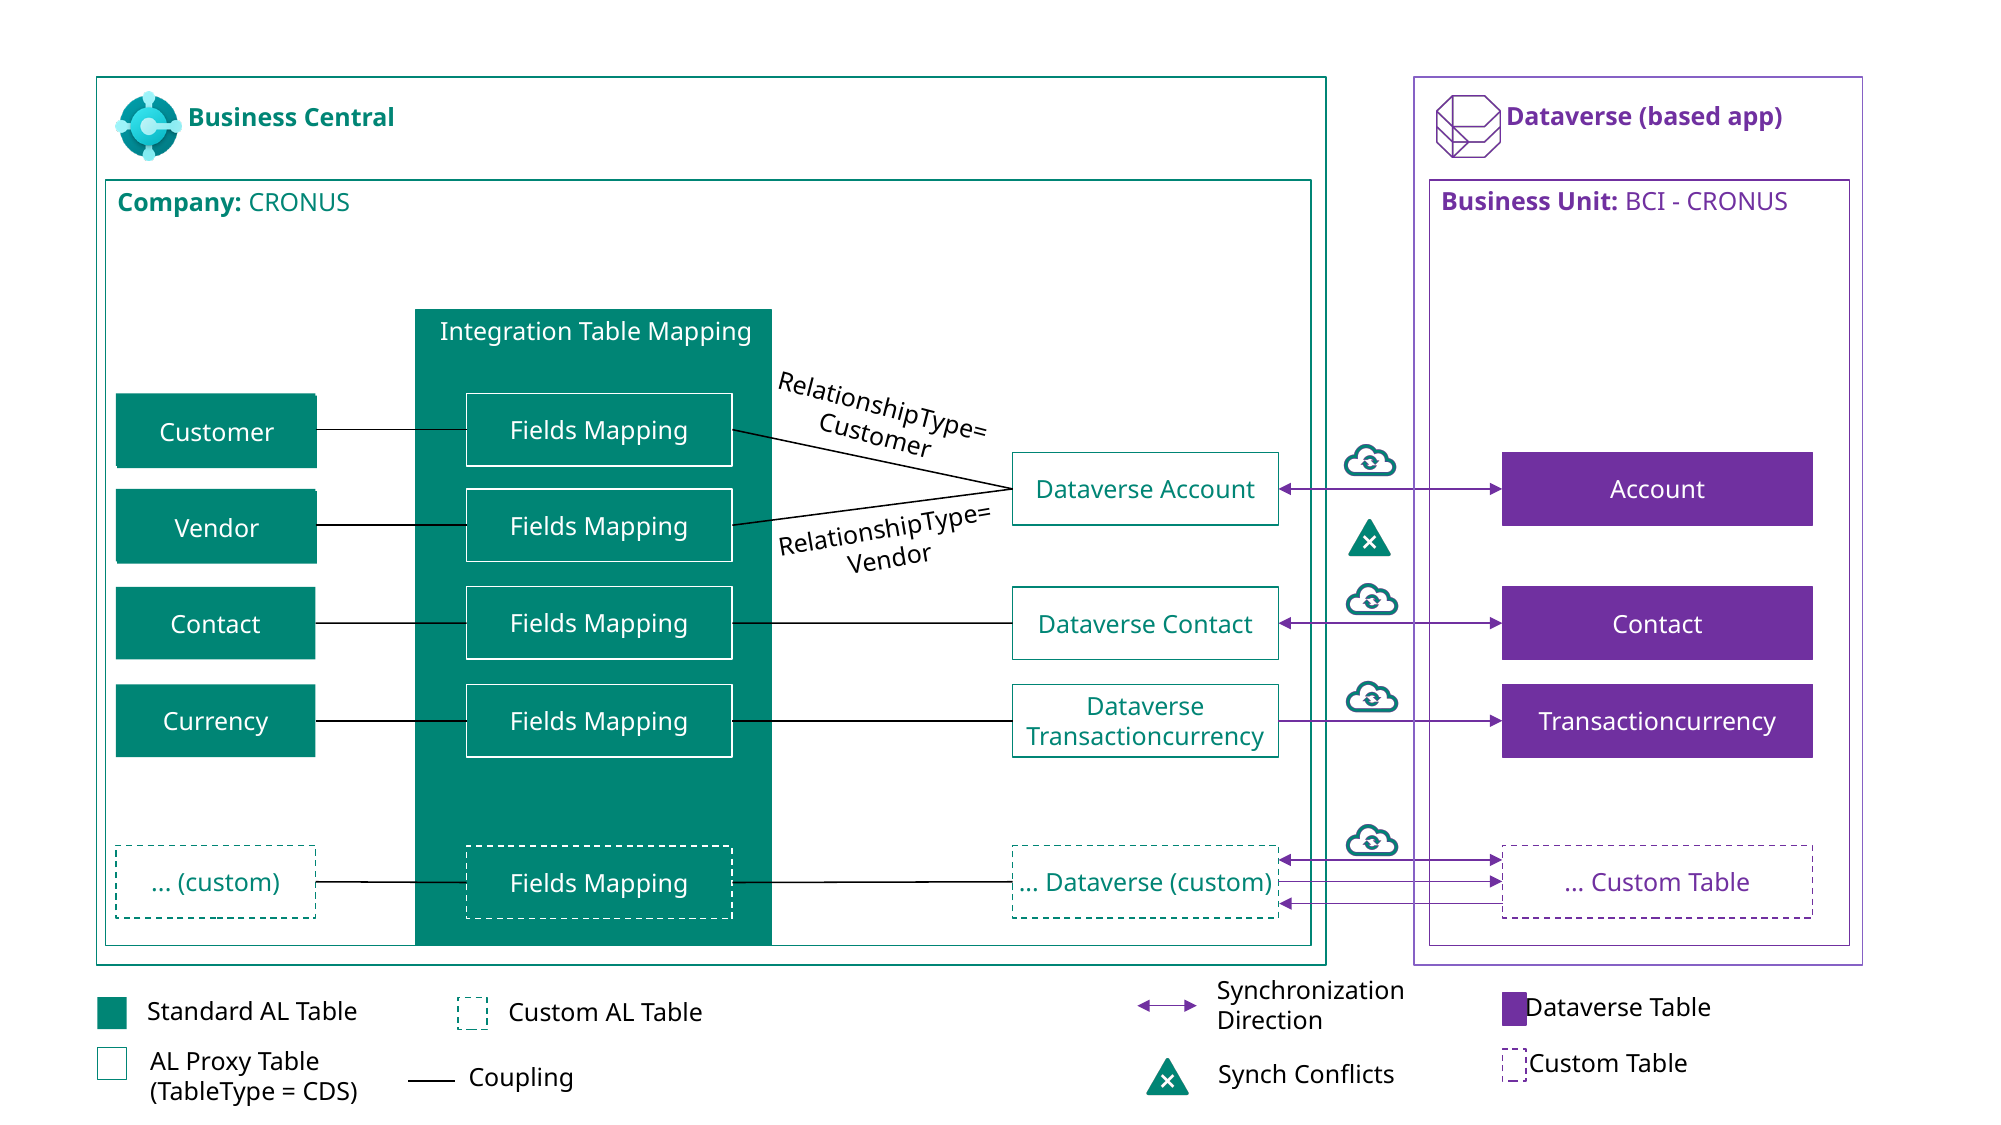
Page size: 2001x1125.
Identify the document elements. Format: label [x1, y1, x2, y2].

text_box [96, 76, 1327, 966]
text_box [1413, 76, 1863, 966]
text_box [1137, 433, 1504, 1100]
text_box [97, 393, 315, 1030]
text_box [315, 309, 1014, 1093]
text_box [97, 452, 1279, 1107]
text_box [1504, 966, 1813, 1082]
